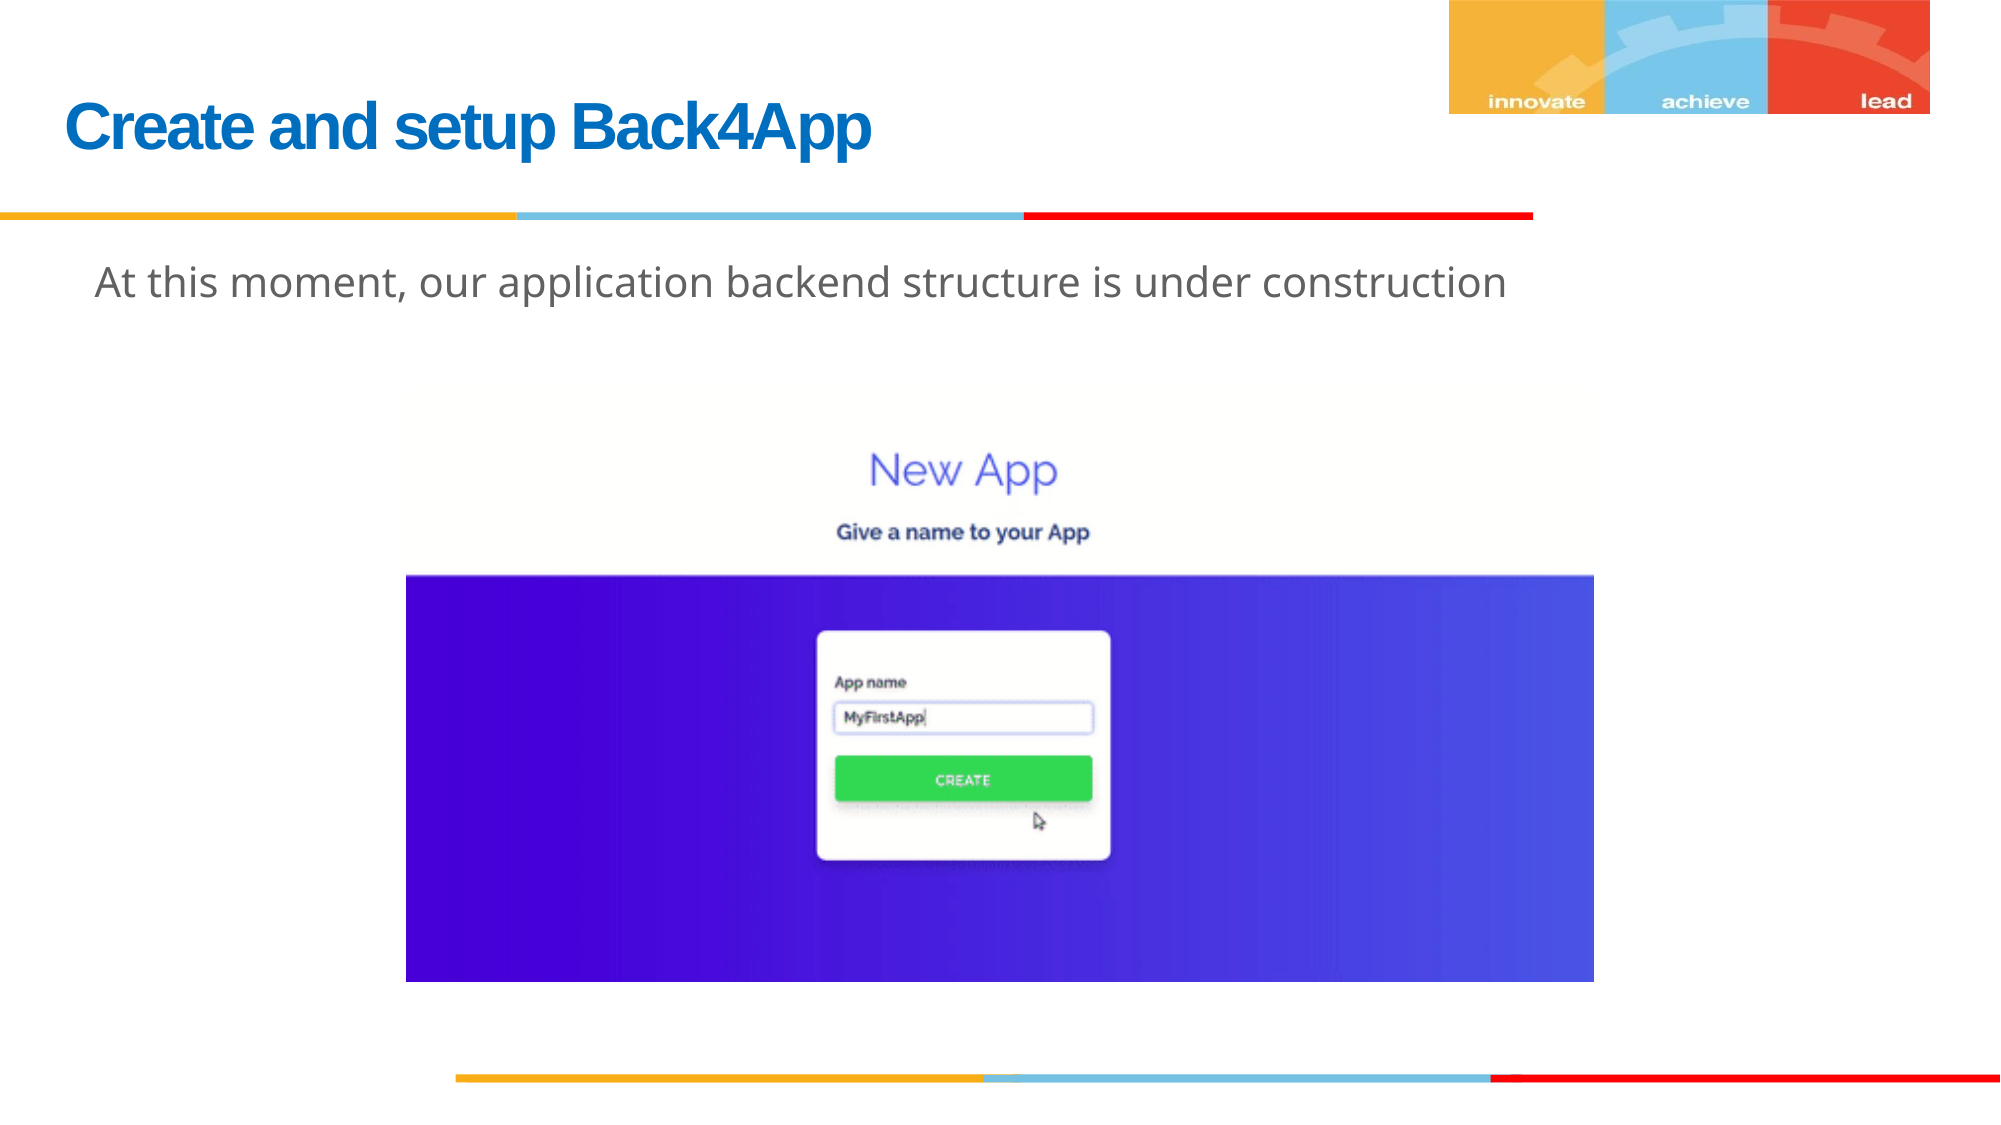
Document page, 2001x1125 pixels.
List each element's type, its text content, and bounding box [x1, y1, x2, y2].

picture [405, 385, 1594, 982]
title Create and setup Back4App [62, 81, 1410, 272]
picture [1449, 0, 1930, 114]
text_box At this moment, our application backend structure is under construction [92, 253, 1900, 306]
